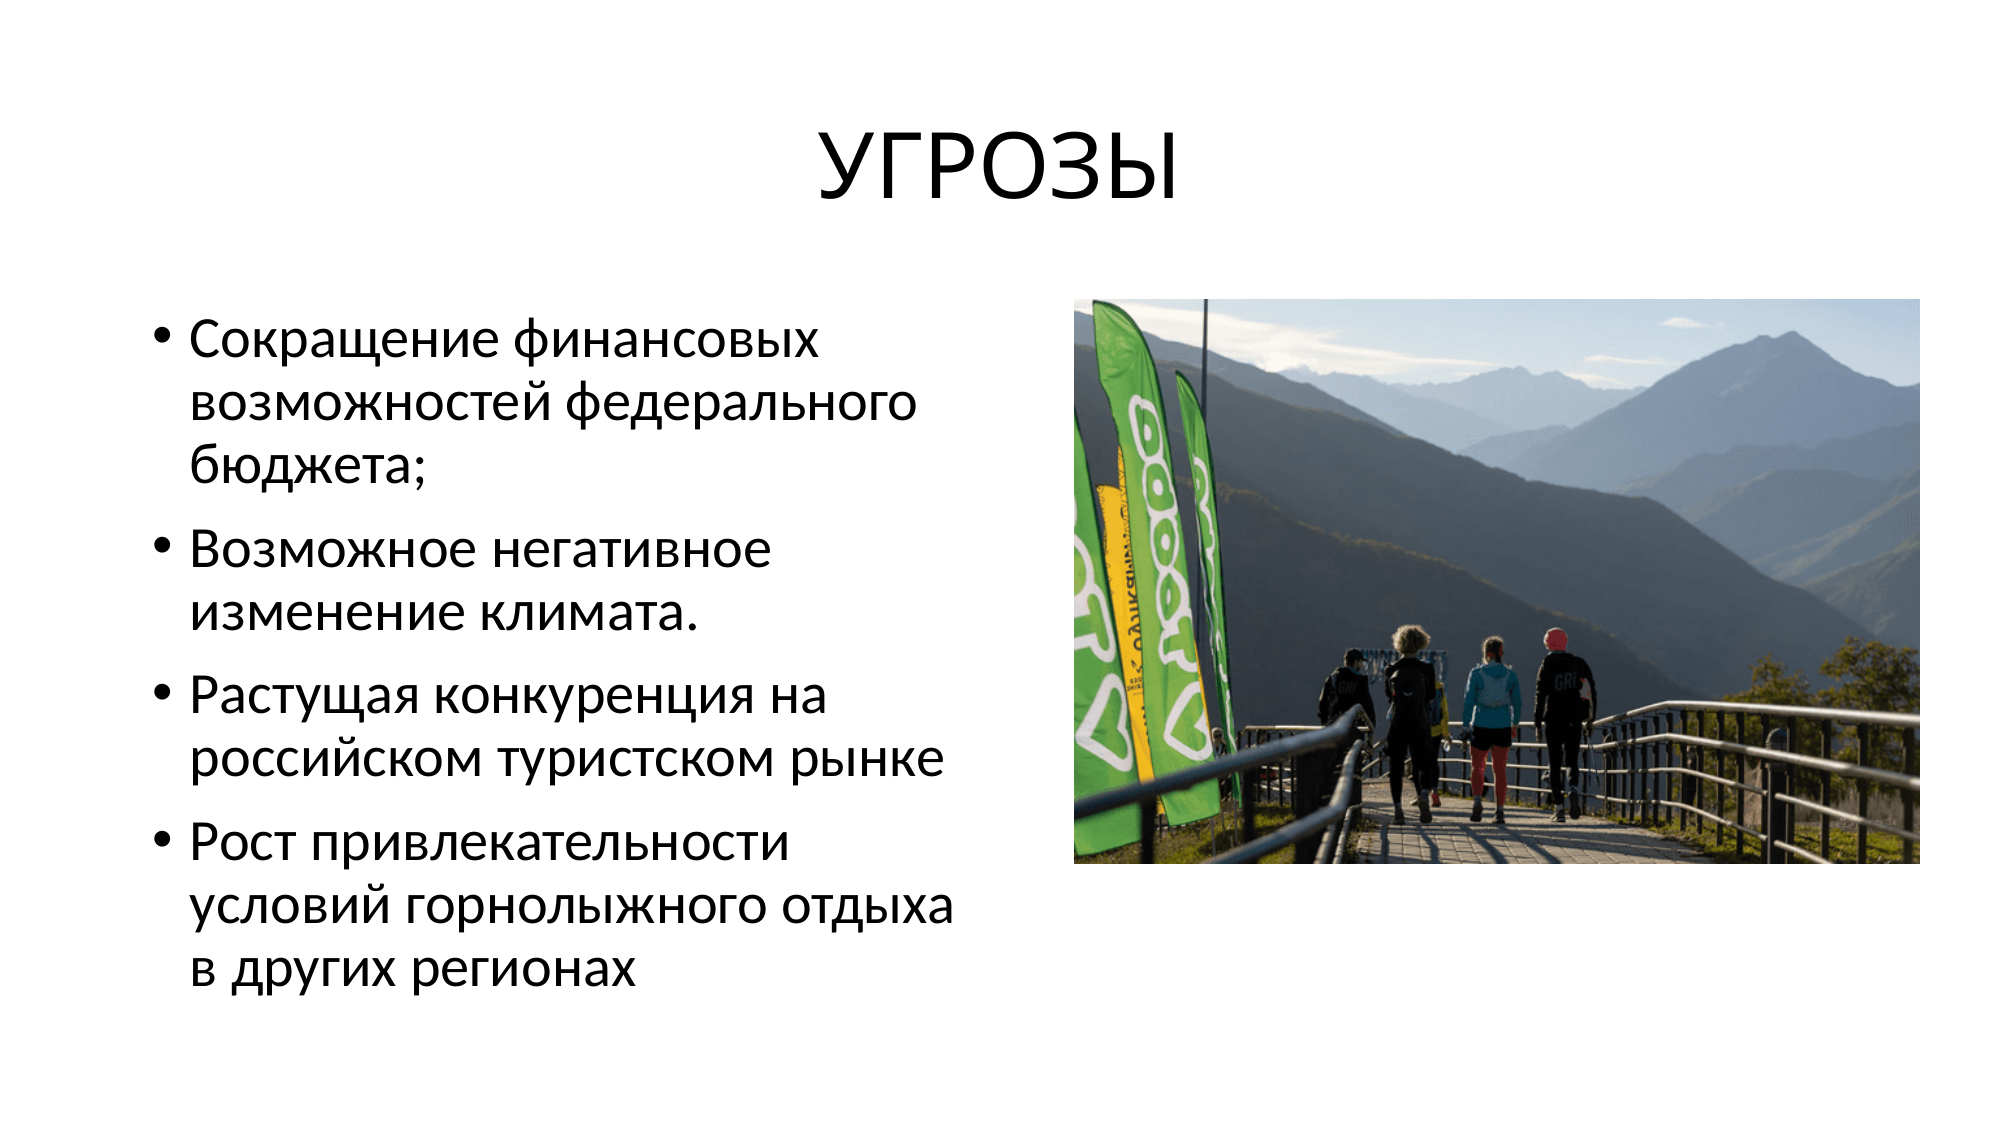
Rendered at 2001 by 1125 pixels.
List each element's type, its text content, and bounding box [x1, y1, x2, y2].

title УГРОЗЫ [137, 59, 1863, 278]
list Сокращение финансовых возможностей федерального бюджета; Возможное негативное изменение климата. Растущая конкуренция на российском туристском рынке Рост привлекательности условий горнолыжного отдыха в других регионах [137, 299, 988, 1014]
picture [1074, 299, 1920, 864]
